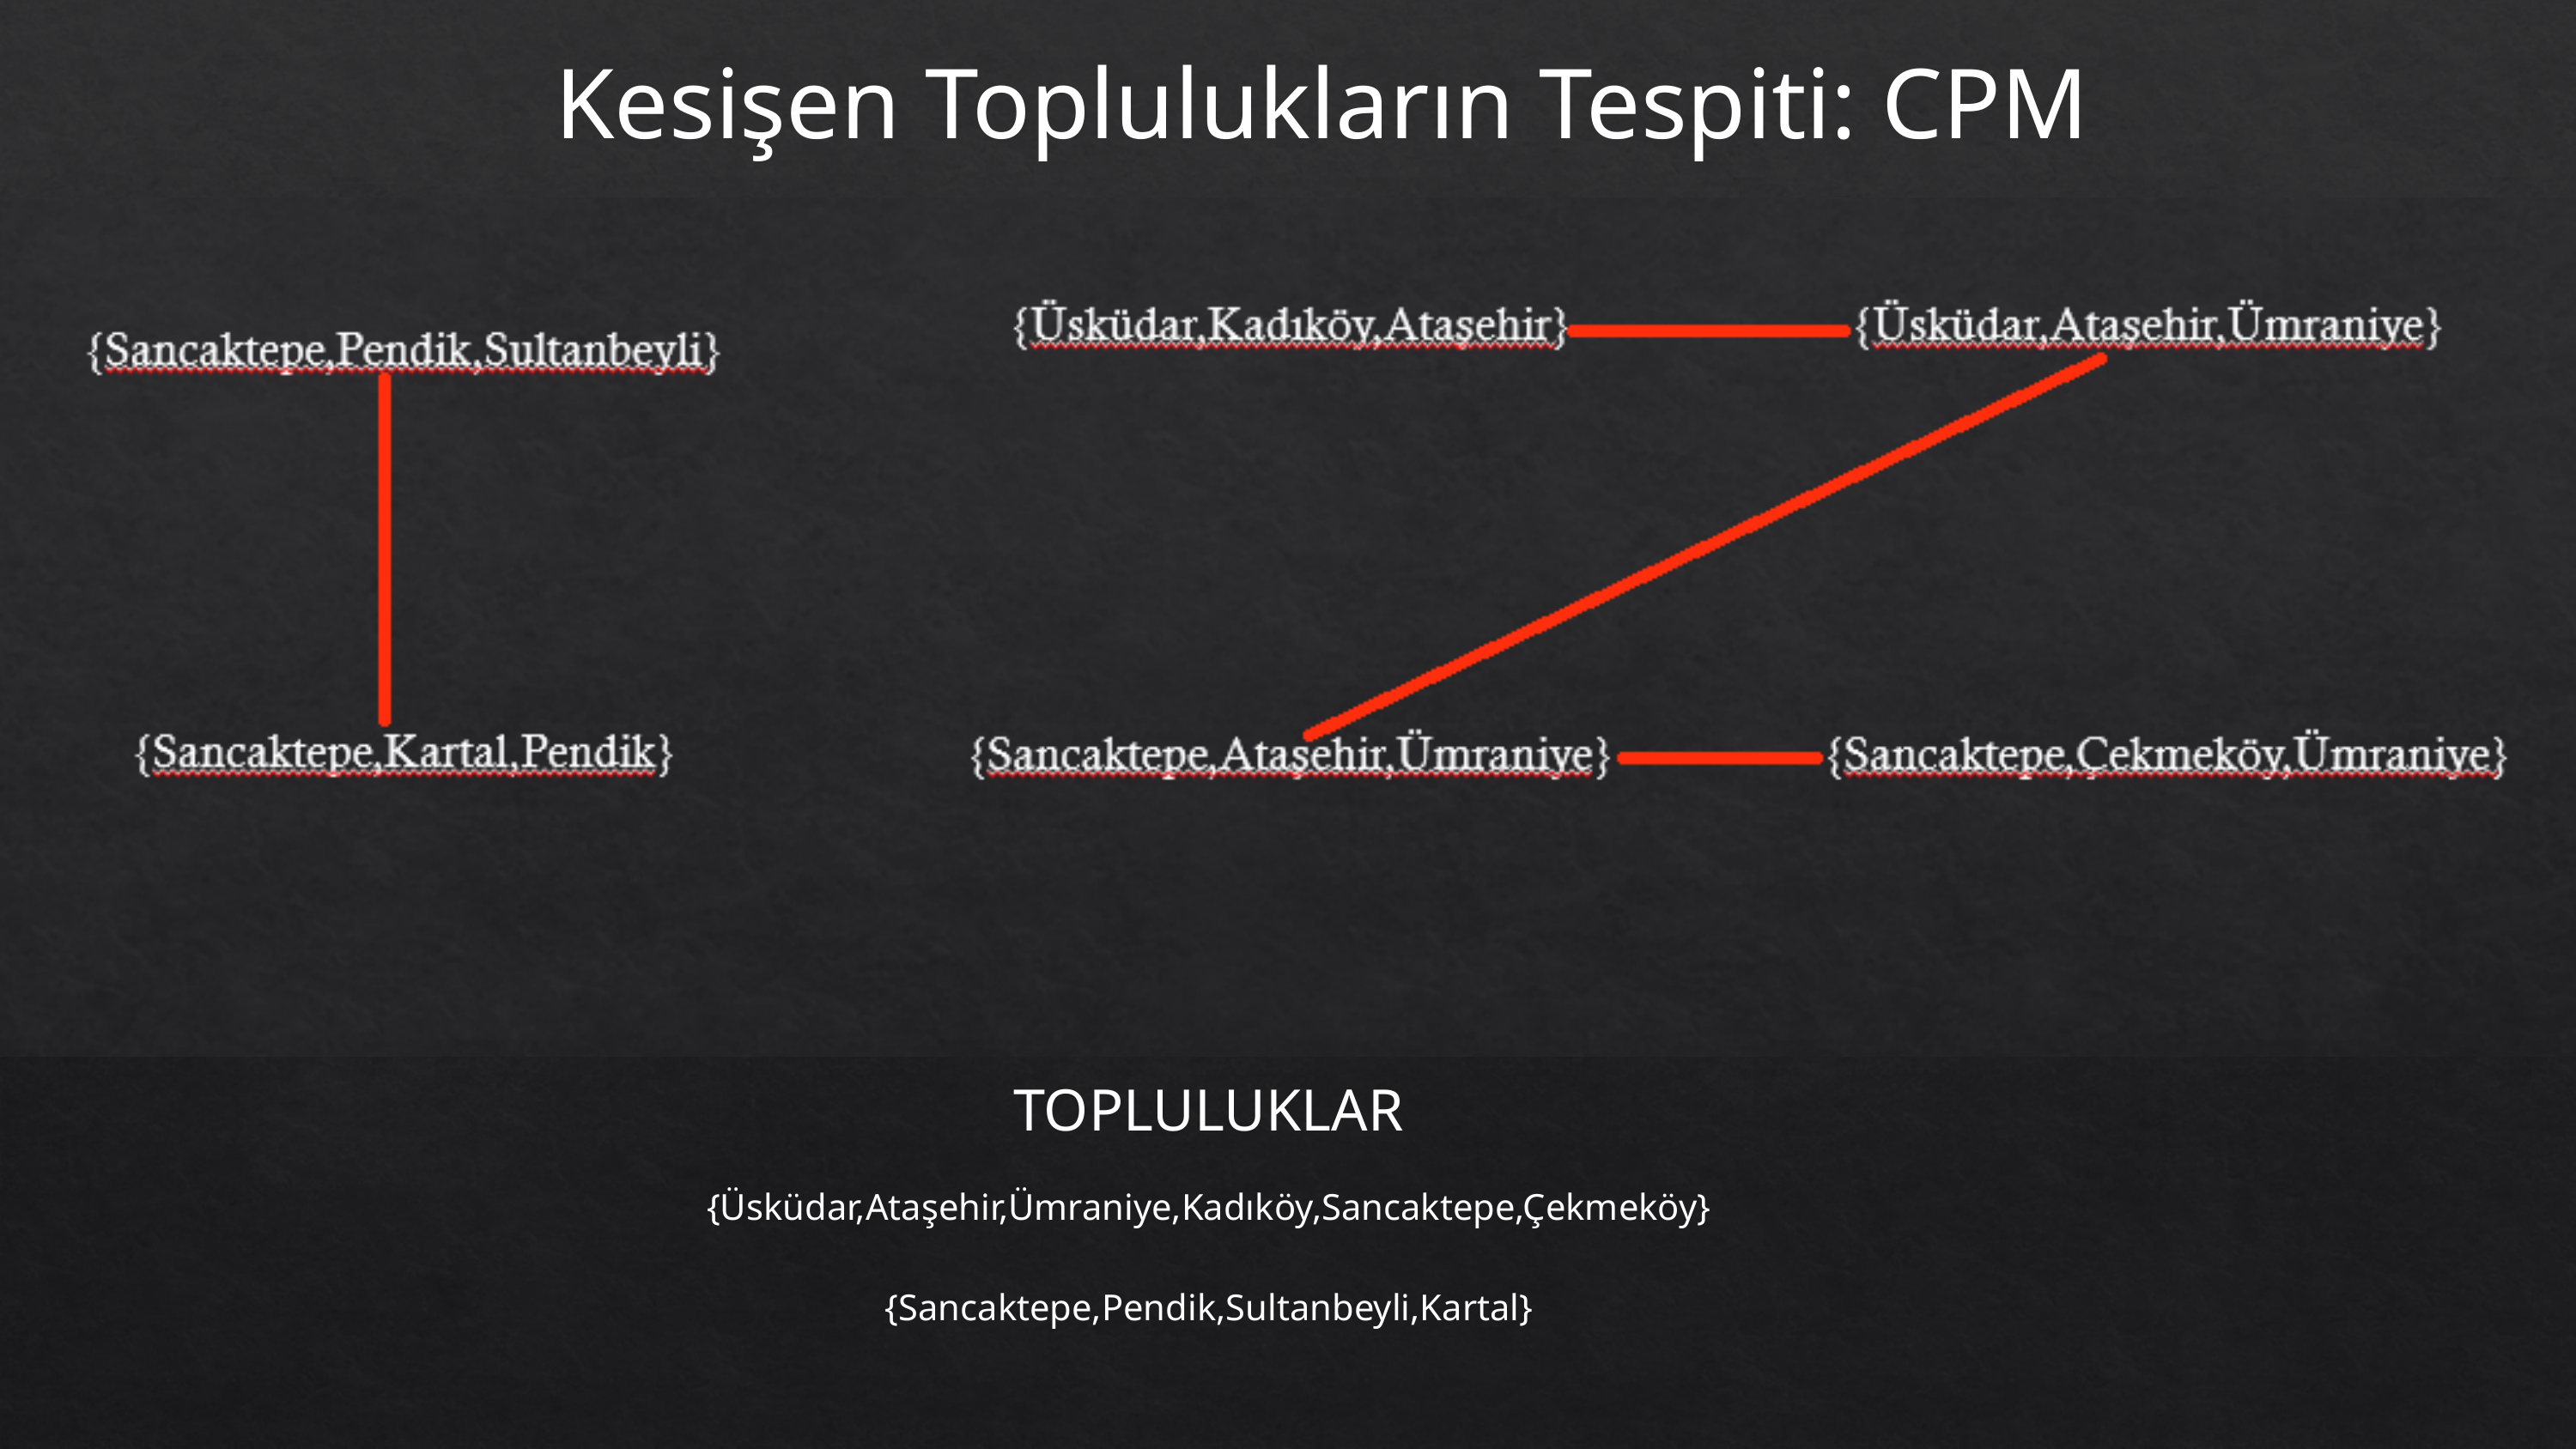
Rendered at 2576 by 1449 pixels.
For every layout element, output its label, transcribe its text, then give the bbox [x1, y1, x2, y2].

text_box {Üsküdar,Ataşehir,Ümraniye,Kadıköy,Sancaktepe,Çekmeköy} [694, 1178, 1724, 1277]
text_box Kesişen Toplulukların Tespiti: CPM [542, 35, 2103, 165]
picture [0, 197, 2576, 1057]
text_box TOPLULUKLAR [1000, 1070, 1418, 1149]
text_box {Sancaktepe,Pendik,Sultanbeyli,Kartal} [872, 1278, 1546, 1377]
